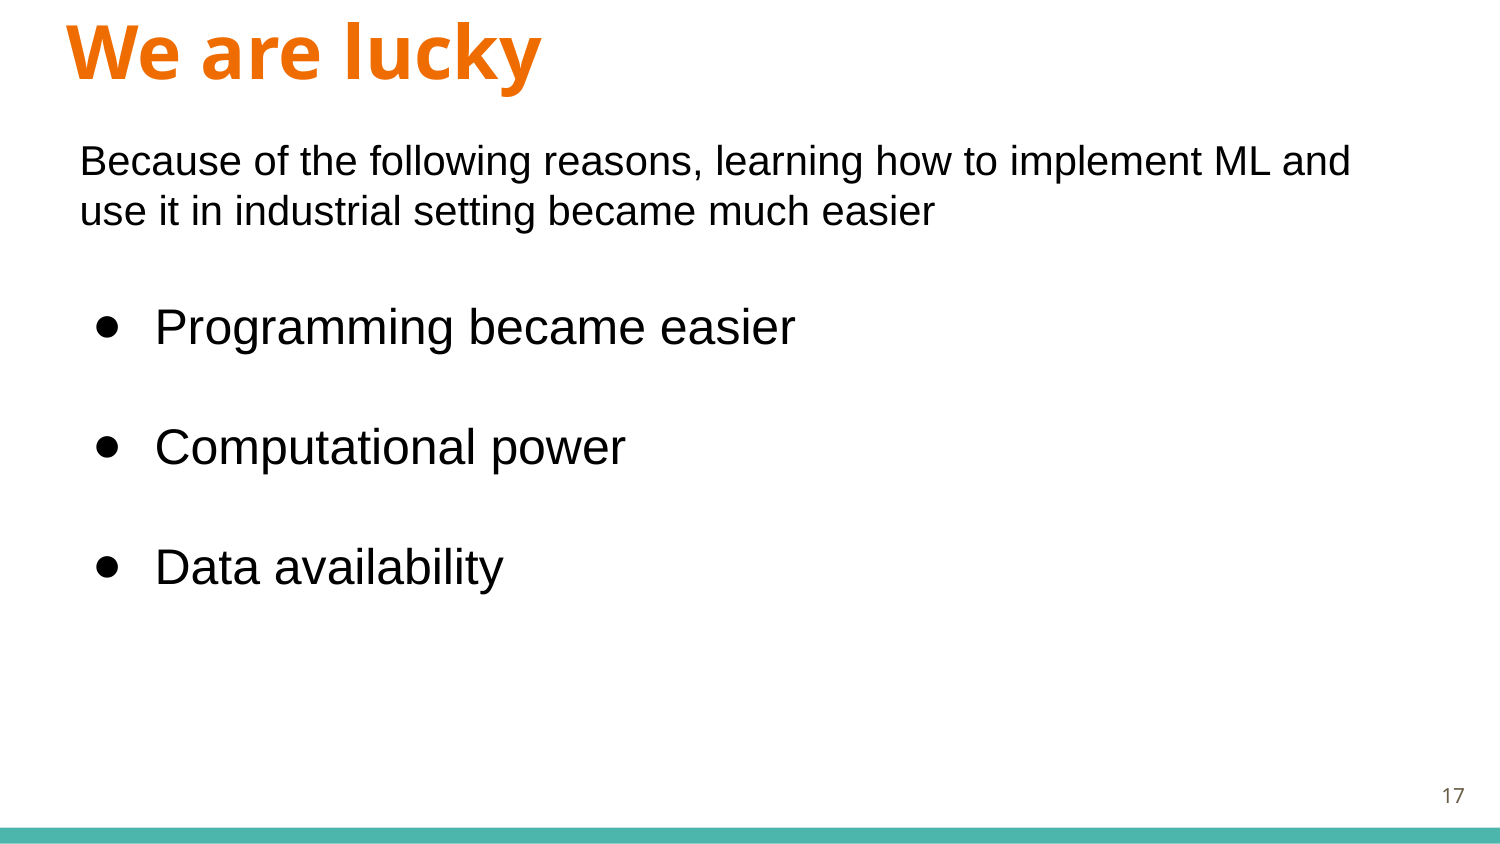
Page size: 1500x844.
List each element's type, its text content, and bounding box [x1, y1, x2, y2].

text_box Because of the following reasons, learning how to implement ML and use it in industrial setting became much easier Programming became easier Computational power Data availability [64, 119, 1390, 752]
title We are lucky [51, 0, 1485, 126]
slide_number ‹#› [1389, 764, 1480, 830]
